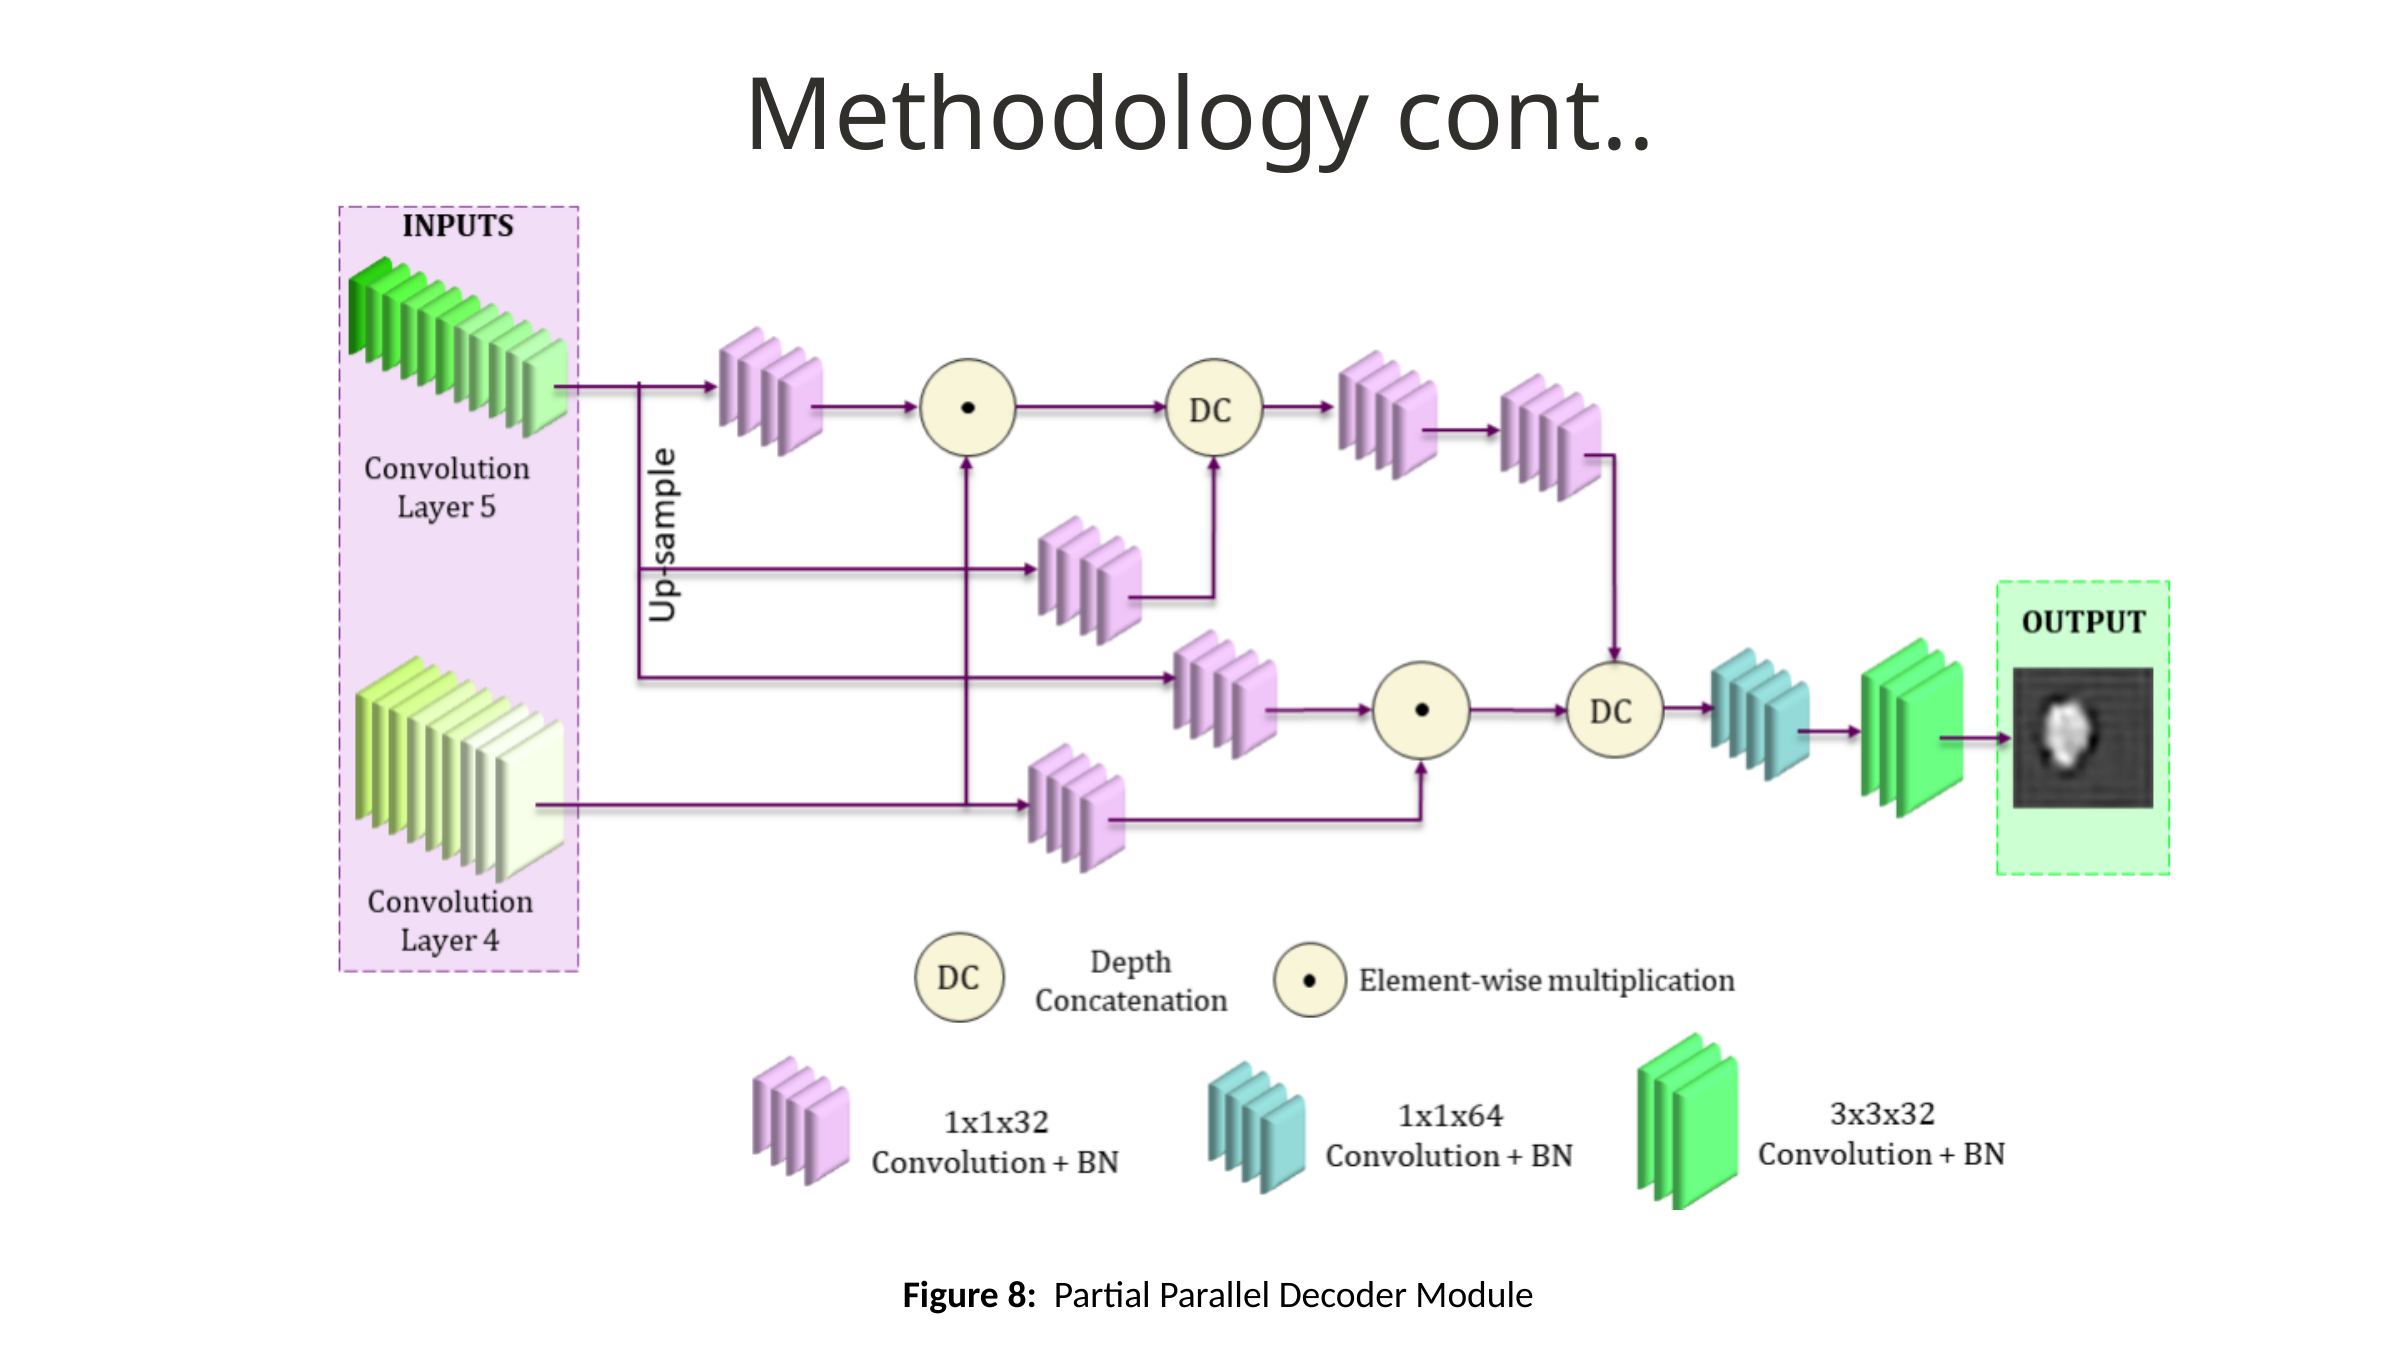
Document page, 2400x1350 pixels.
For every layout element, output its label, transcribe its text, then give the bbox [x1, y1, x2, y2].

text_box Methodology cont.. [0, 0, 2400, 163]
text_box Figure 8: Partial Parallel Decoder Module [888, 1262, 1550, 1323]
picture [334, 203, 2182, 1210]
